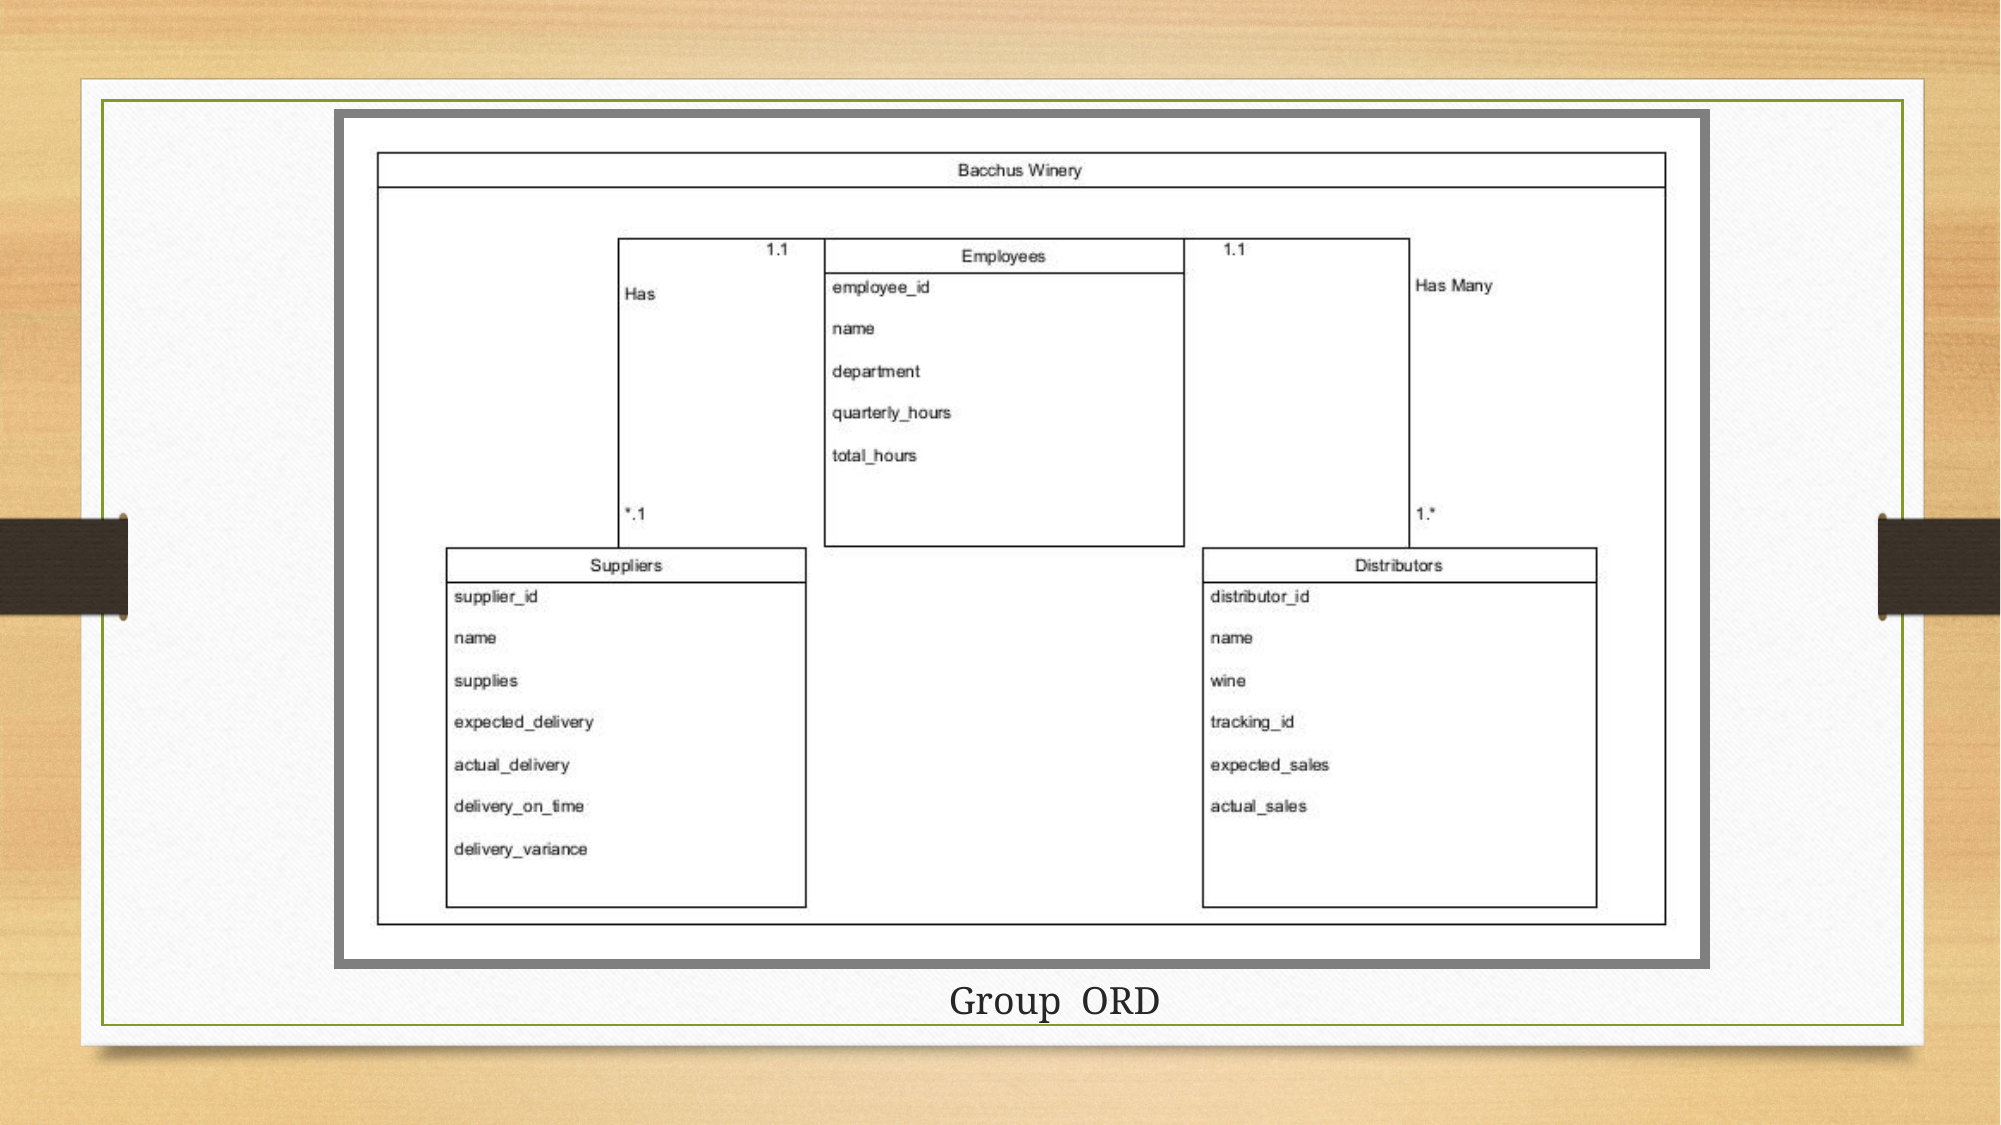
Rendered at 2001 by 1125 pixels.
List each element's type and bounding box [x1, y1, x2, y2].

text_box [0, 0, 2000, 1125]
picture [343, 118, 1701, 960]
